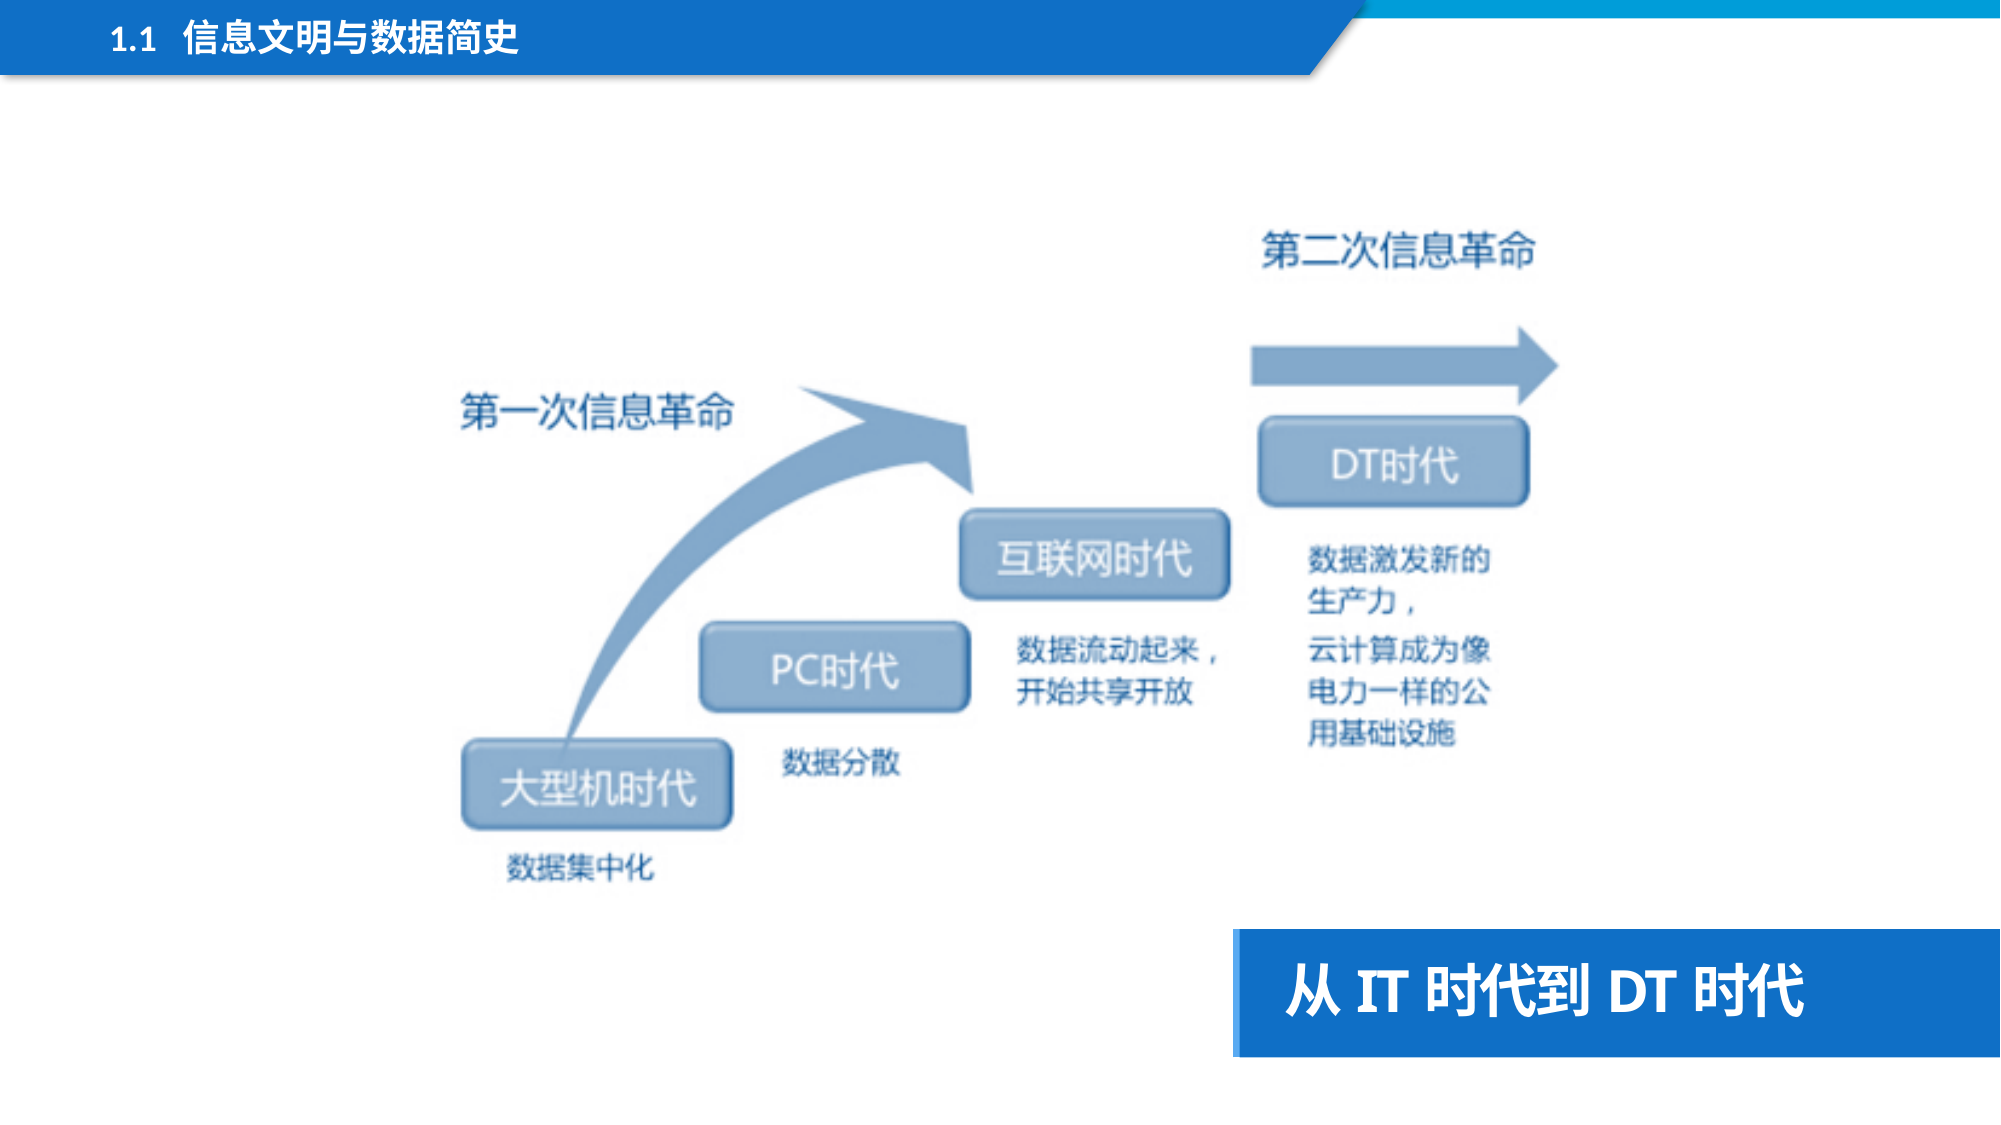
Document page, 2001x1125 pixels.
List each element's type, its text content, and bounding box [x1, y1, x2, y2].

list 从IT时代到DT时代 [1239, 929, 2000, 1058]
list 1.1 信息文明与数据简史 [93, 11, 1138, 68]
picture [435, 225, 1565, 900]
